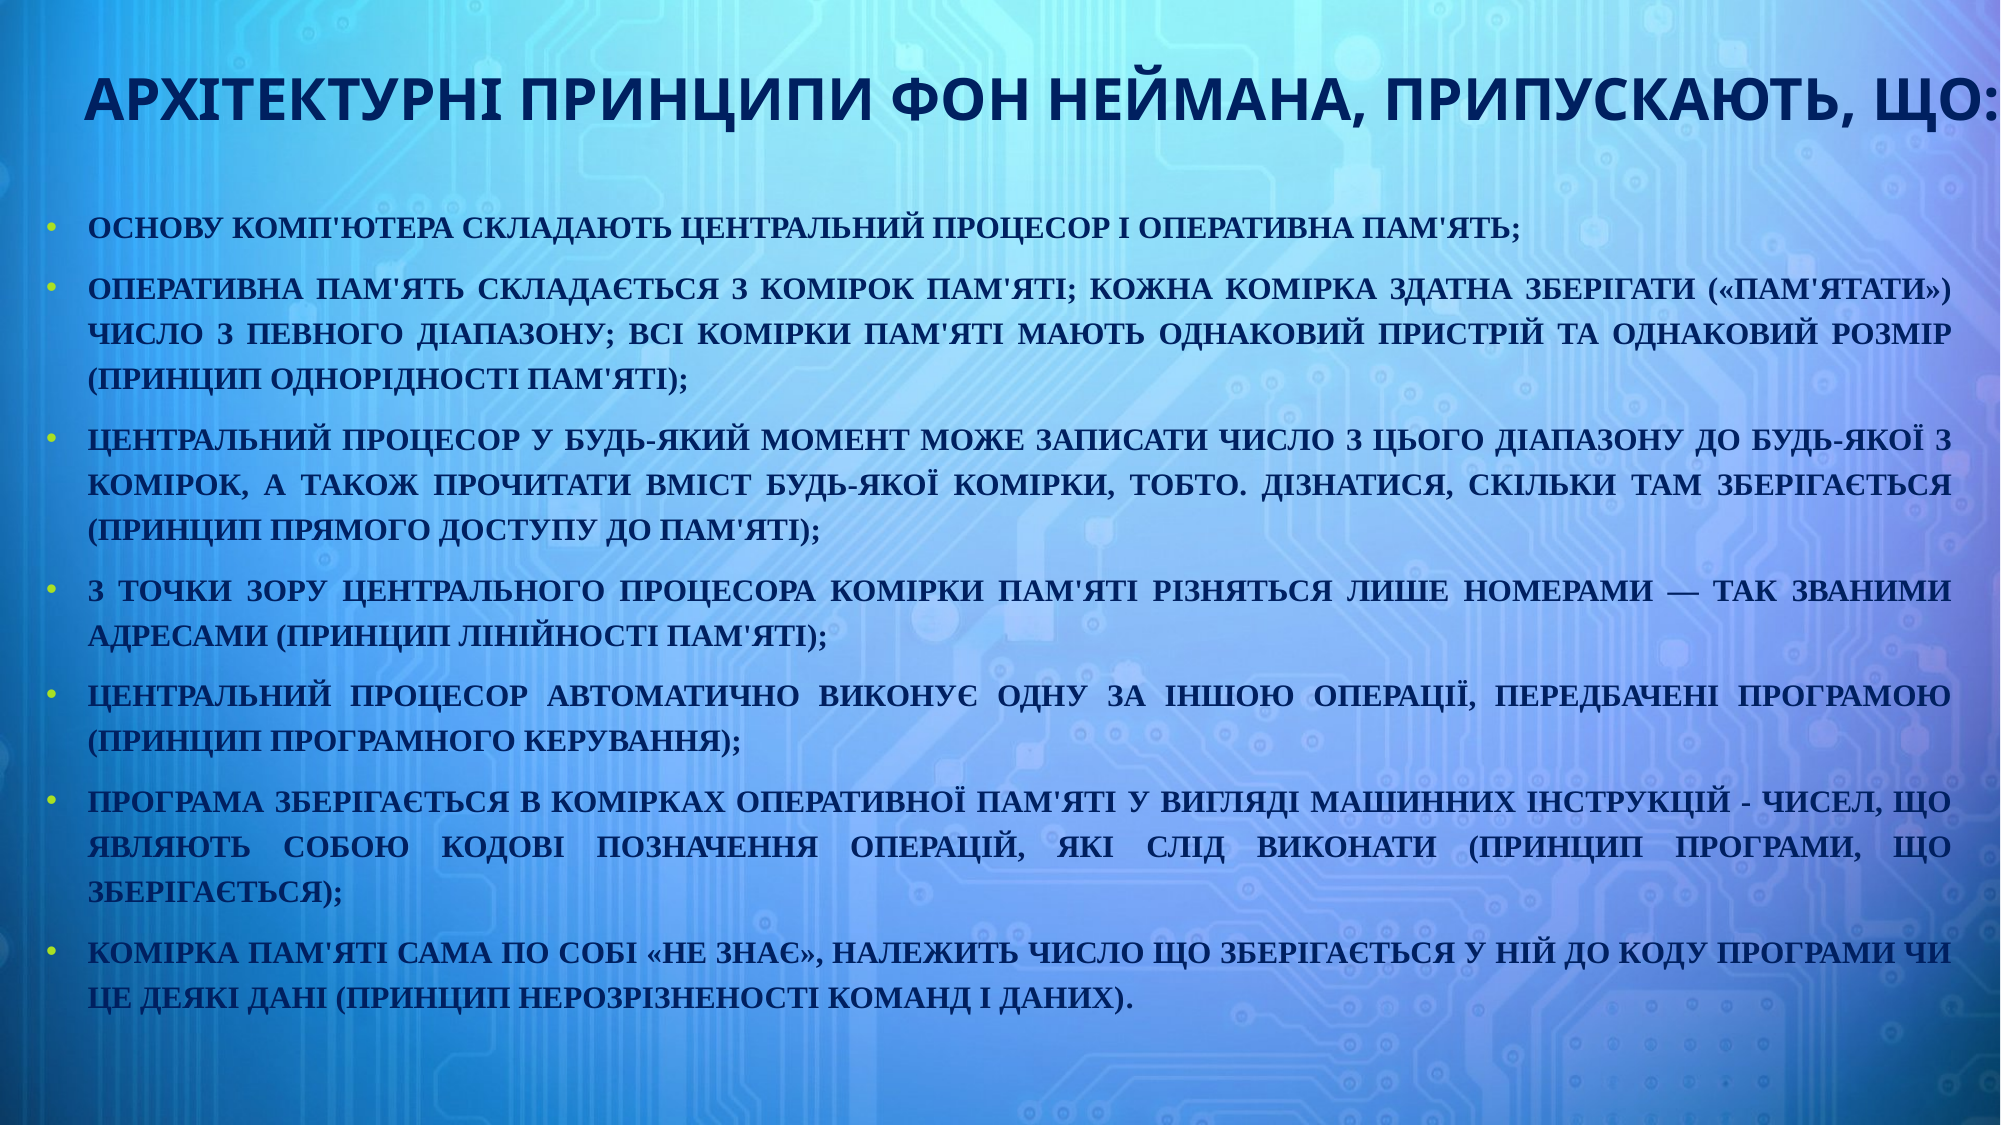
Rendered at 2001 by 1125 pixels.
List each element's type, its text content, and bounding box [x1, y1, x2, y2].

title архітектурні принципи фон Неймана, припускають, що: [69, 0, 2000, 254]
list основу комп'ютера складають центральний процесор і оперативна пам'ять; оперативна пам'ять складається з комірок пам'яті; кожна комірка здатна зберігати («пам'ятати») число з певного діапазону; всі комірки пам'яті мають однаковий пристрій та однаковий розмір (принцип однорідності пам'яті); центральний процесор у будь-який момент може записати число з цього діапазону до будь-якої з комірок, а також прочитати вміст будь-якої комірки, тобто. дізнатися, скільки там зберігається (принцип прямого доступу до пам'яті); з точки зору центрального процесора комірки пам'яті різняться лише номерами — так званими адресами (принцип лінійності пам'яті); центральний процесор автоматично виконує одну за іншою операції, передбачені програмою (принцип програмного керування); програма зберігається в комірках оперативної пам'яті у вигляді машинних інструкцій - чисел, що являють собою кодові позначення операцій, які слід виконати (принцип програми, що зберігається); комірка пам'яті сама по собі «не знає», належить число що зберігається у ній до коду програми чи це деякі дані (принцип нерозрізненості команд і даних). [31, 192, 1969, 1028]
picture [0, 0, 2001, 1125]
